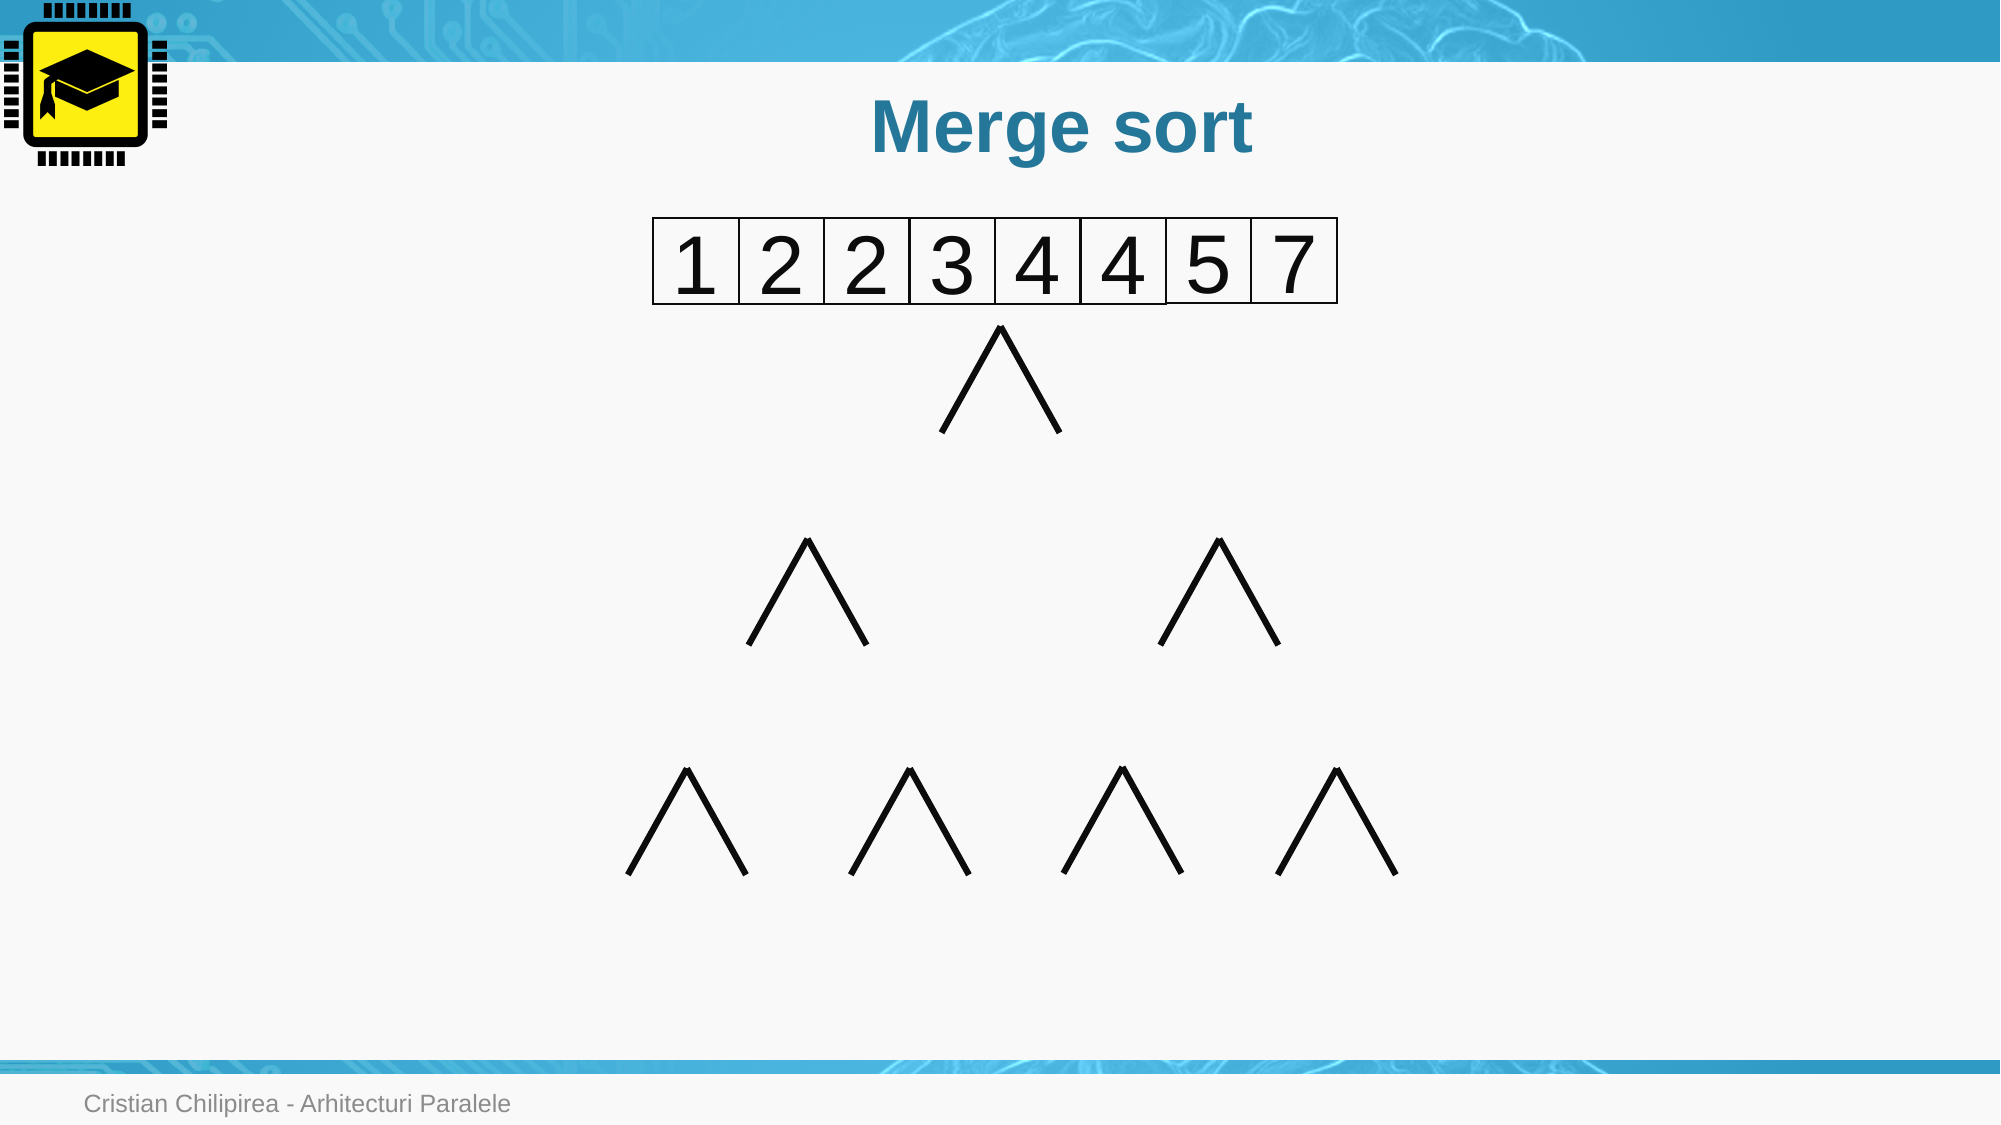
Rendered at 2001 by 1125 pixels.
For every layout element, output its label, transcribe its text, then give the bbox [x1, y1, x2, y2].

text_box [748, 538, 807, 646]
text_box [627, 768, 686, 875]
text_box 2 [823, 217, 911, 305]
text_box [807, 538, 867, 646]
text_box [1160, 538, 1219, 646]
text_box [909, 768, 969, 875]
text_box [1336, 768, 1396, 875]
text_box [941, 326, 1000, 433]
picture [0, 0, 2000, 166]
text_box 4 [1079, 217, 1167, 305]
text_box 7 [1250, 217, 1338, 304]
text_box 1 [652, 217, 740, 305]
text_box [1277, 768, 1336, 875]
text_box 2 [740, 217, 823, 305]
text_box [1000, 326, 1060, 433]
text_box 3 [911, 217, 994, 305]
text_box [1063, 766, 1122, 874]
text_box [1219, 538, 1279, 646]
picture [0, 1060, 2000, 1074]
title Merge sort [170, 76, 1955, 180]
text_box 5 [1167, 217, 1250, 304]
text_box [686, 768, 746, 875]
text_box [850, 768, 909, 875]
footer Cristian Chilipirea - Arhitecturi Paralele [68, 1083, 1542, 1125]
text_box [1122, 766, 1182, 874]
text_box 4 [994, 217, 1079, 305]
